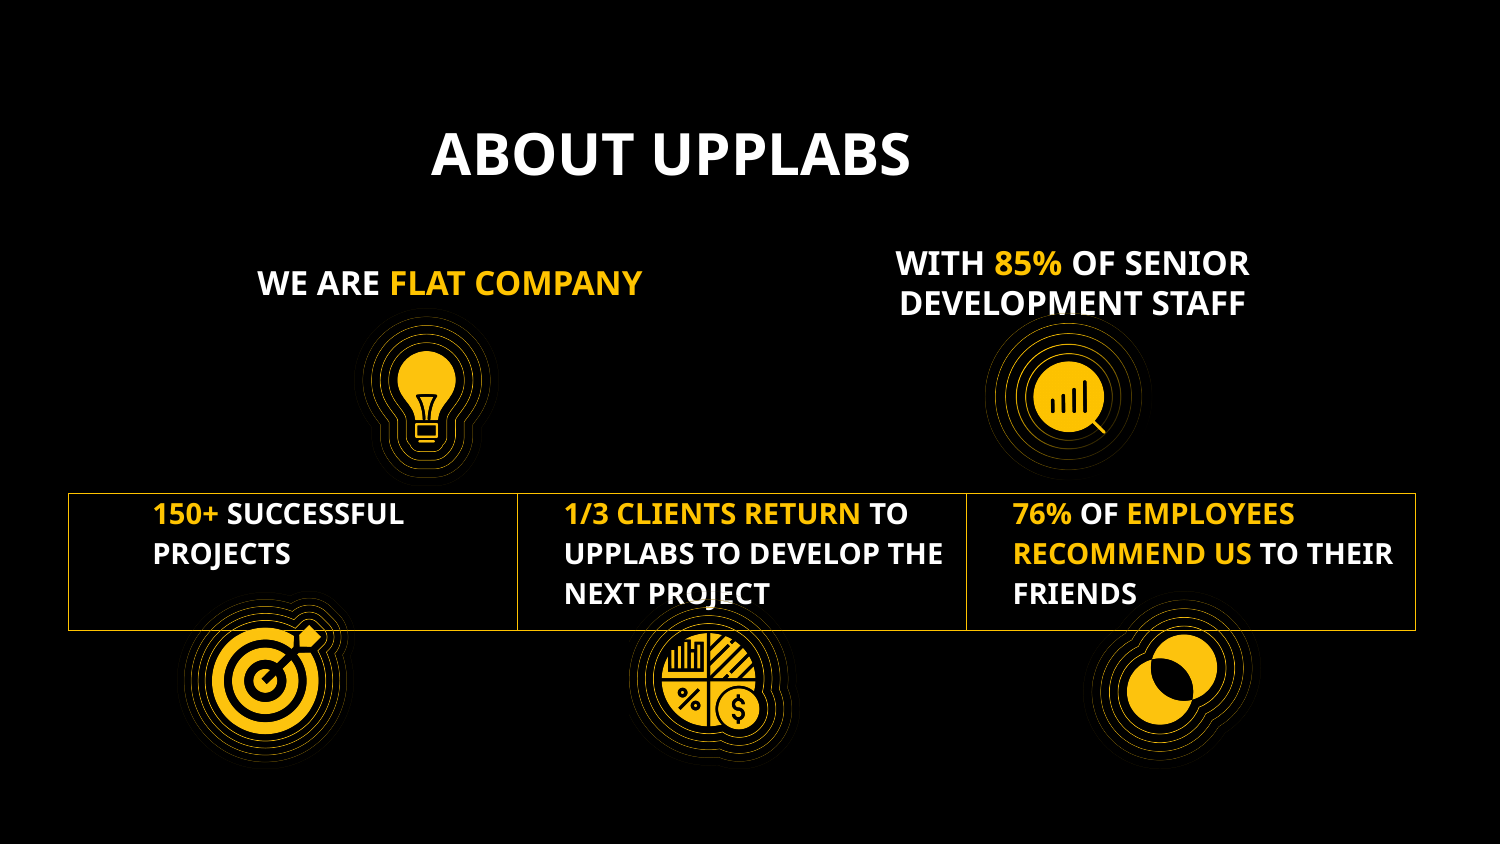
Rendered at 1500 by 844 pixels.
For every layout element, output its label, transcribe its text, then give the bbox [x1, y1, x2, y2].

table_header 1/3 CLIENTS RETURN TO UPPLABS TO DEVELOP THE NEXT PROJECT [518, 494, 966, 630]
picture [1082, 591, 1261, 769]
table_header 76% OF EMPLOYEES RECOMMEND US TO THEIR FRIENDS [967, 494, 1415, 630]
picture [176, 591, 355, 769]
picture [950, 278, 1187, 516]
text_box WE ARE FLAT COMPANY [204, 247, 697, 318]
title ABOUT UPPLABS [416, 102, 985, 171]
text_box WITH 85% OF SENIOR DEVELOPMENT STAFF [803, 227, 1296, 338]
picture [354, 307, 499, 486]
table_header 150+ SUCCESSFUL PROJECTS [69, 494, 517, 630]
picture [629, 591, 808, 769]
